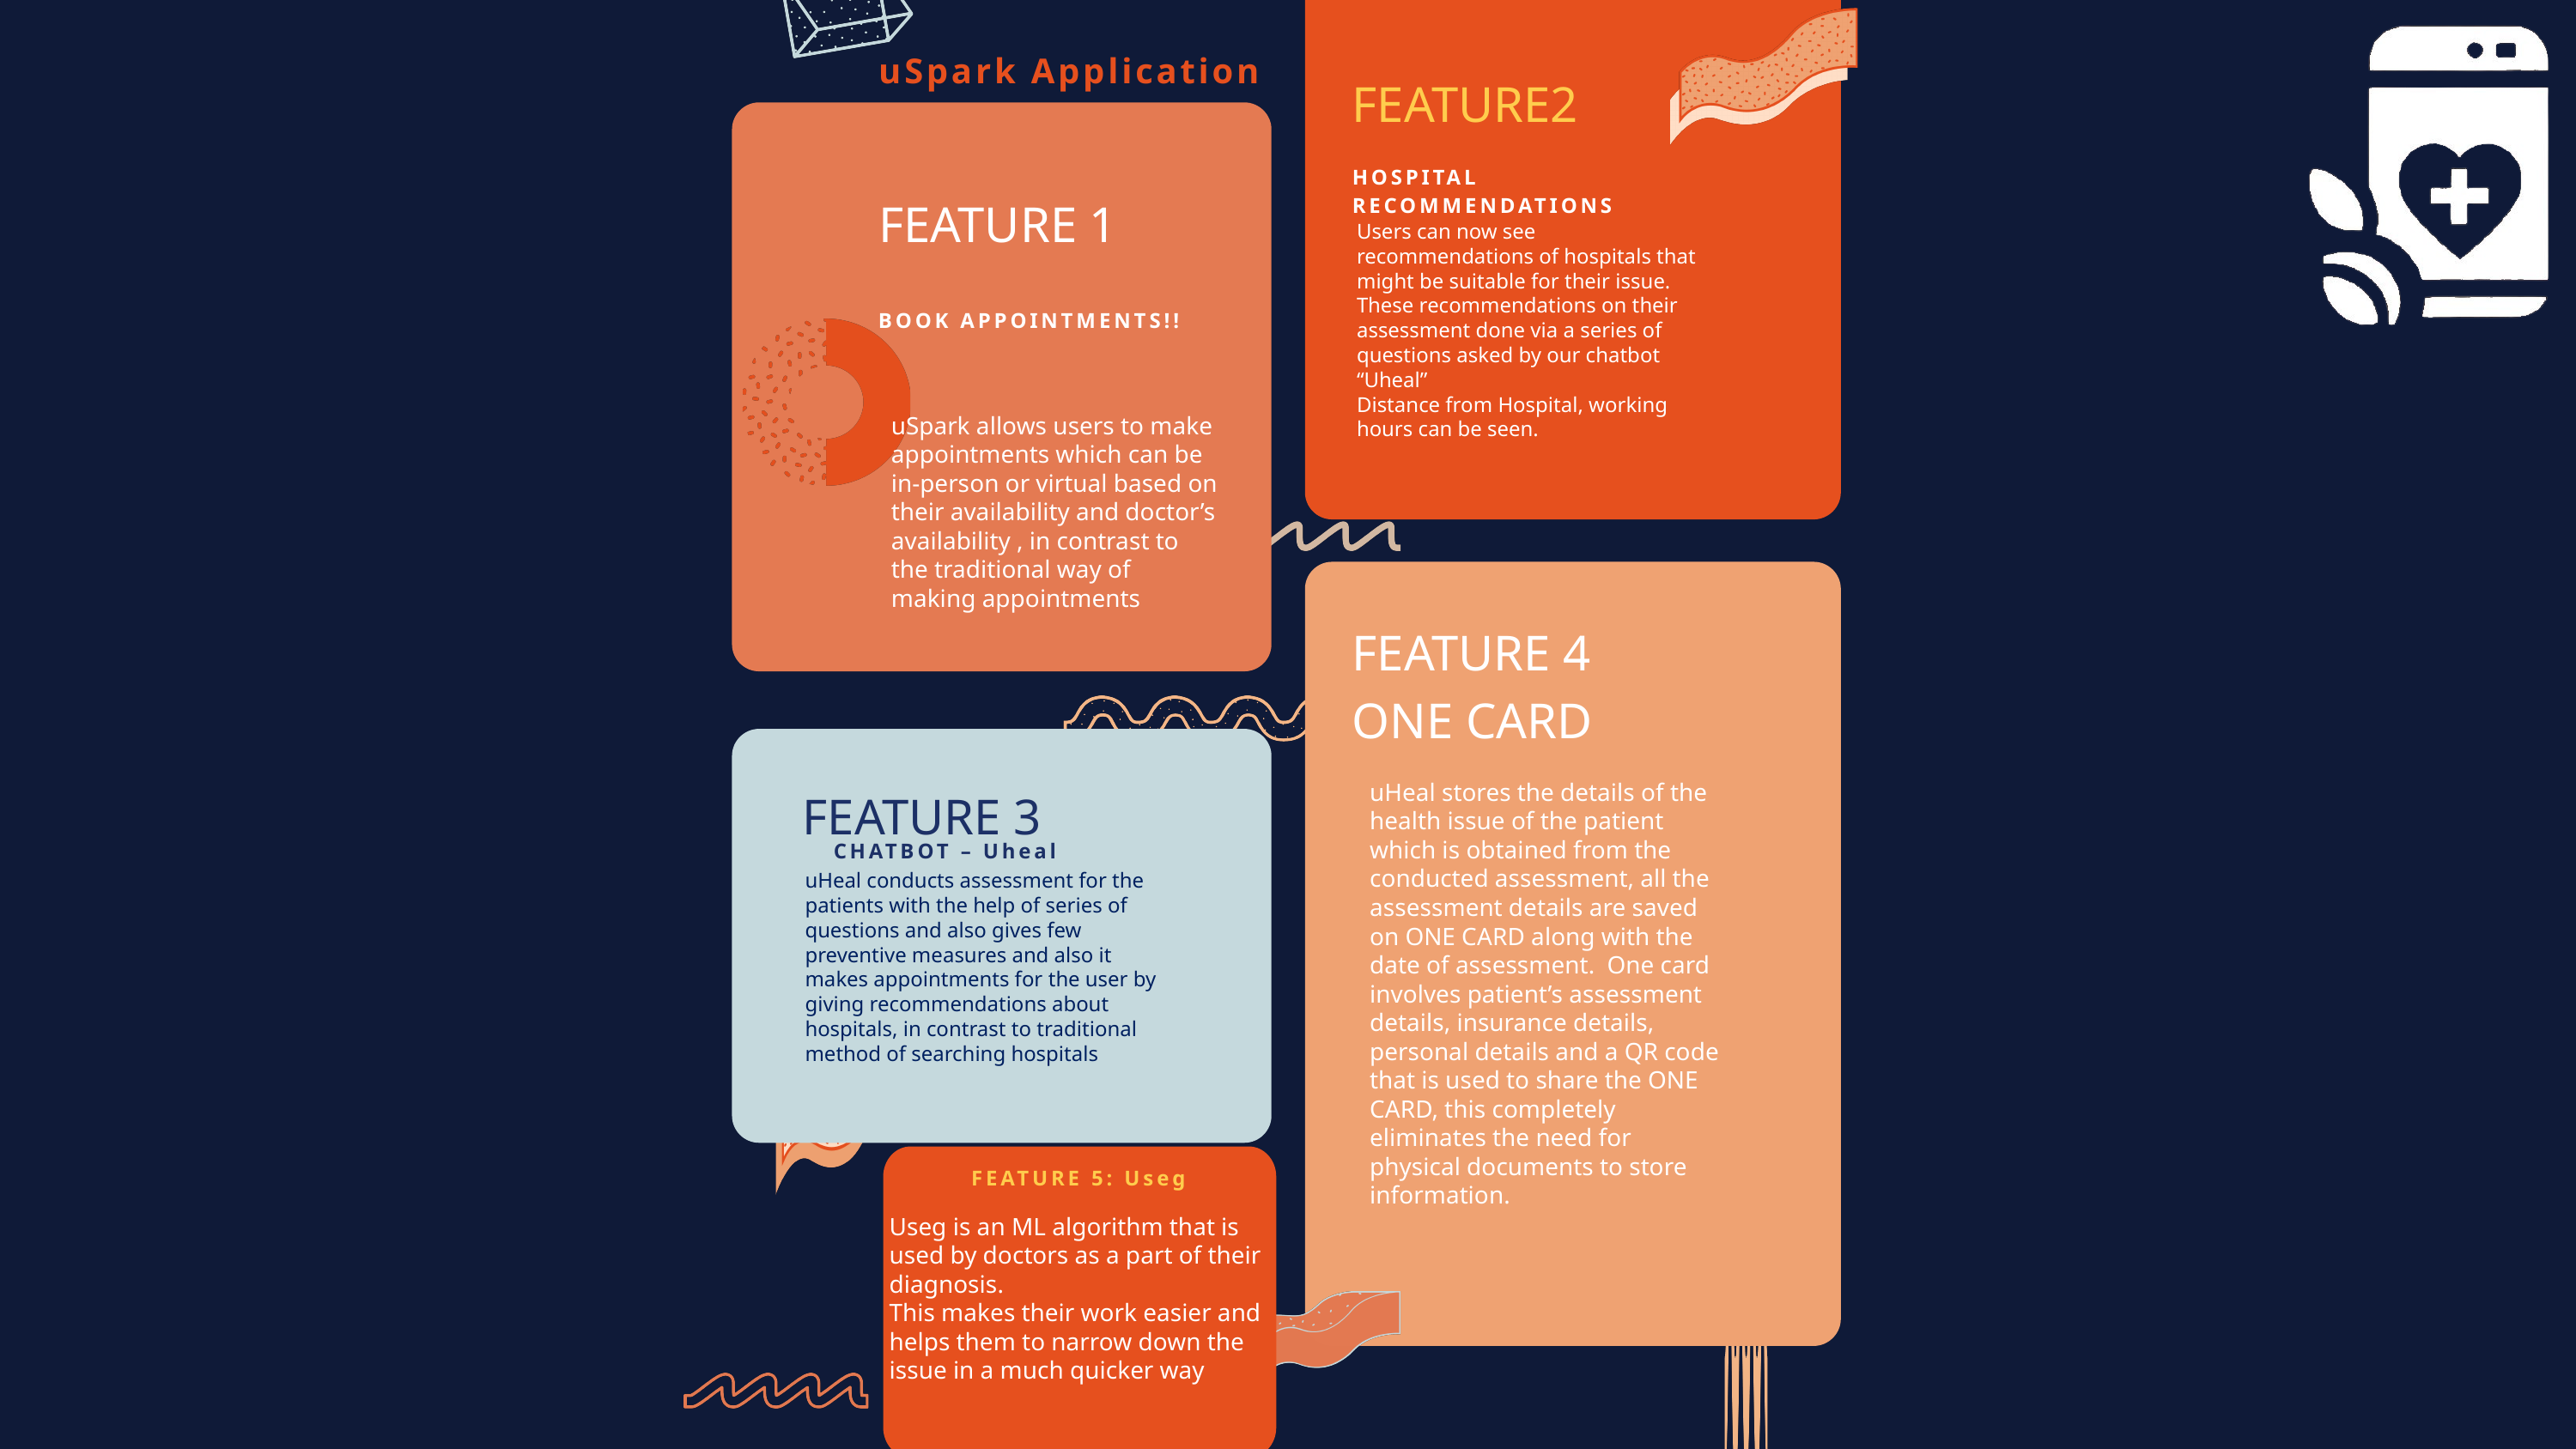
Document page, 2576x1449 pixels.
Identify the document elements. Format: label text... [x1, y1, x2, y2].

text_box [1062, 695, 1300, 743]
text_box [775, 1150, 878, 1196]
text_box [883, 1146, 1277, 1449]
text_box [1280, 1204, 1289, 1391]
text_box [779, 0, 914, 58]
text_box [1277, 519, 1401, 551]
text_box [1845, 8, 1858, 145]
text_box [1289, 1291, 1401, 1373]
picture [2271, 0, 2576, 367]
text_box [1724, 1353, 1768, 1449]
text_box [683, 1370, 869, 1409]
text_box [1304, 561, 1842, 1347]
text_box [732, 728, 1272, 1143]
text_box uSpark Application [878, 62, 1272, 91]
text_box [732, 102, 1272, 672]
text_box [1304, 0, 1842, 520]
